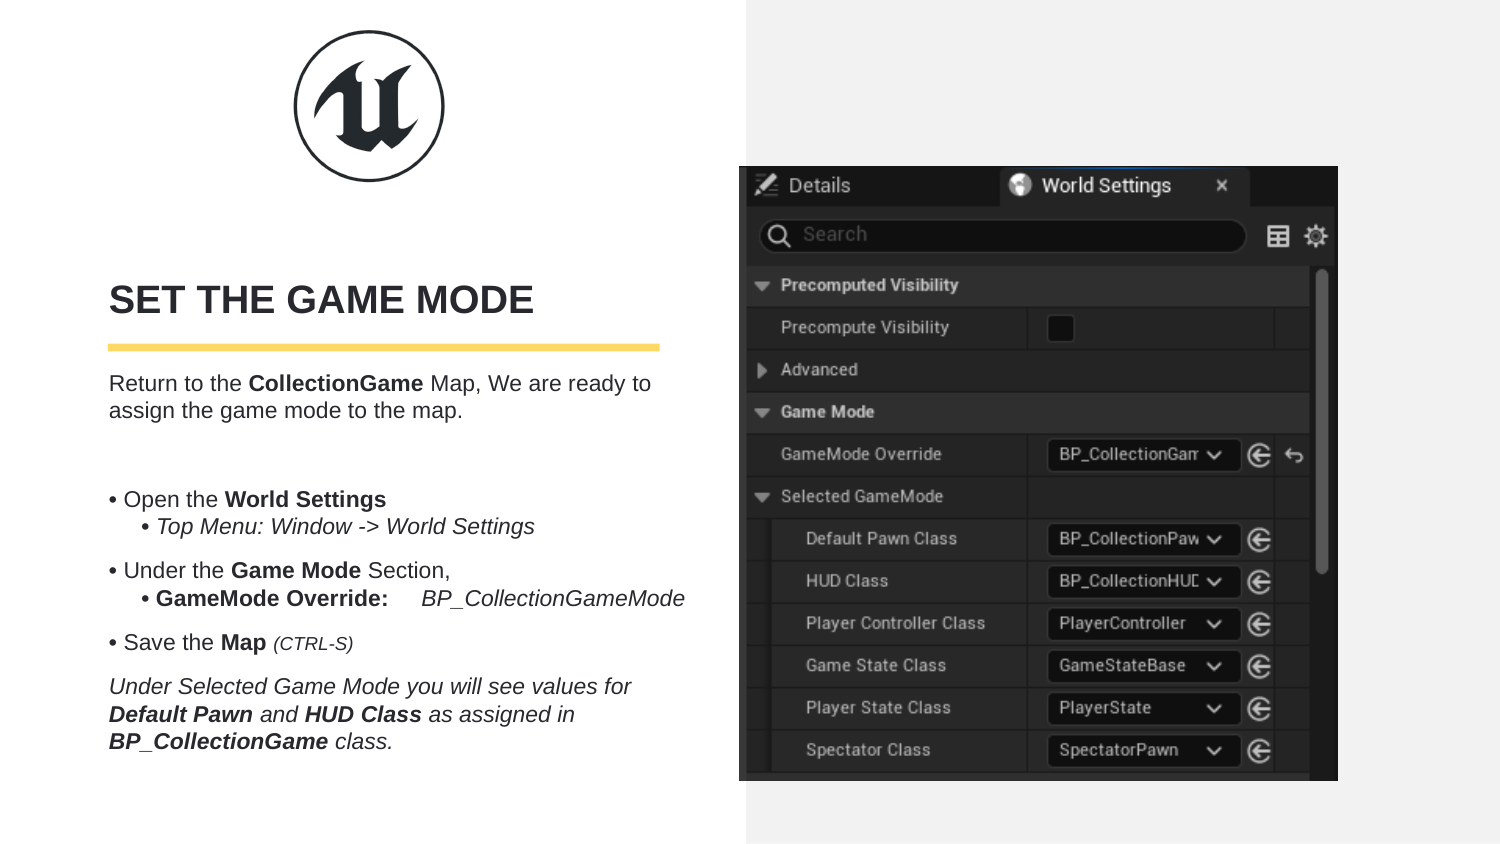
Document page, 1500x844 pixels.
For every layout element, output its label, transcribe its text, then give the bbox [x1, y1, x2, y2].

title SET THE GAME MODE [103, 56, 660, 325]
picture [738, 166, 1338, 781]
picture [288, 24, 451, 56]
list Return to the CollectionGame Map, We are ready to assign the game mode to the map. • Open the World Settings • Top Menu: Window -> World Settings • Under the Game Mode Section, • GameMode Override: BP_CollectionGameMode • Save the Map (CTRL-S) Under Selected Game Mode you will see values for Default Pawn and HUD Class as assigned in BP_CollectionGame class. [103, 365, 711, 837]
